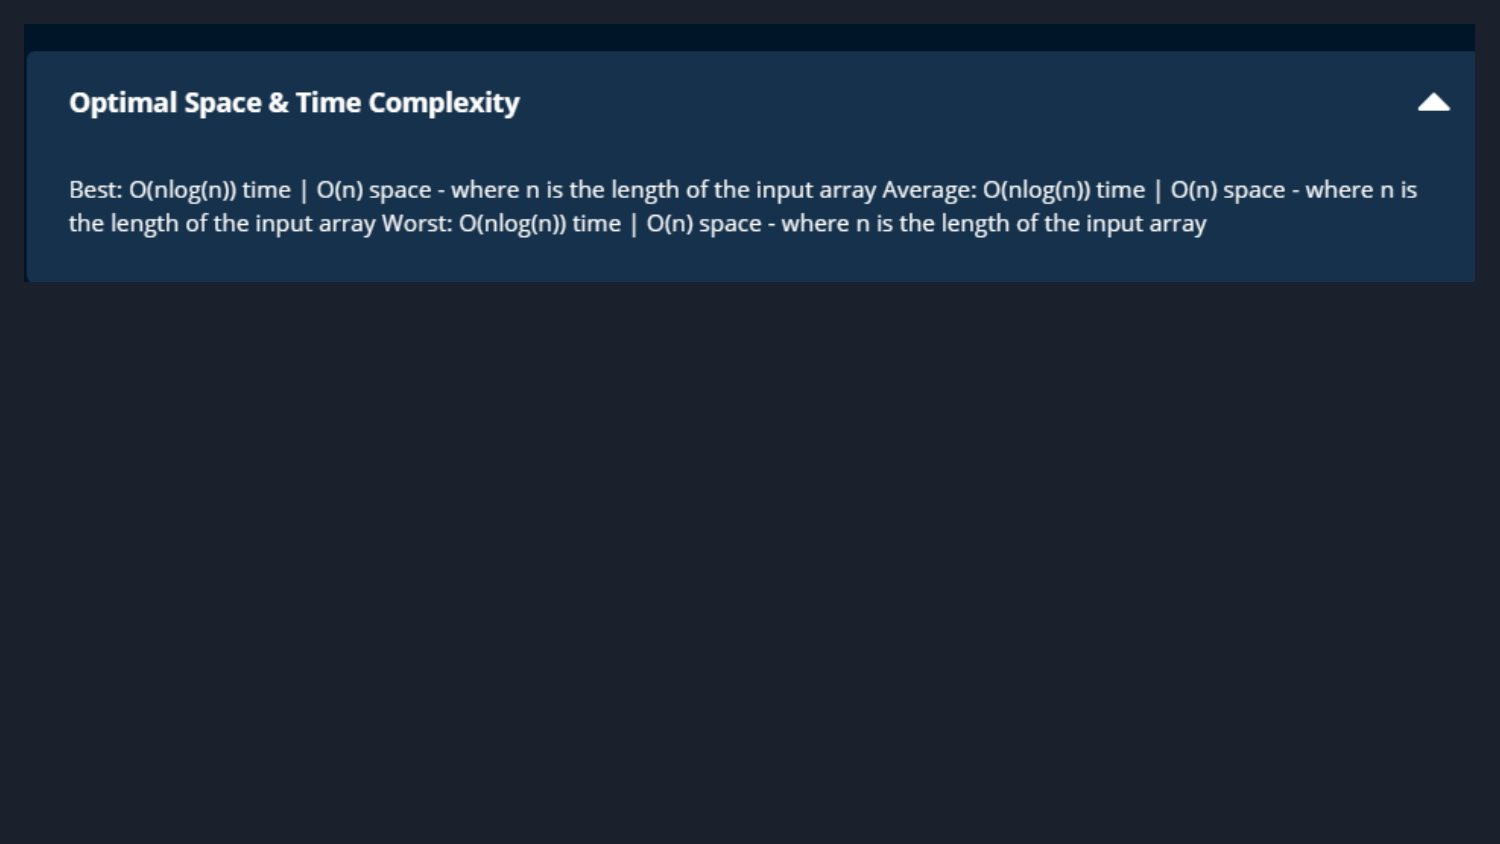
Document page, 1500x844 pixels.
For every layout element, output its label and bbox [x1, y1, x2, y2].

picture [24, 24, 1476, 282]
